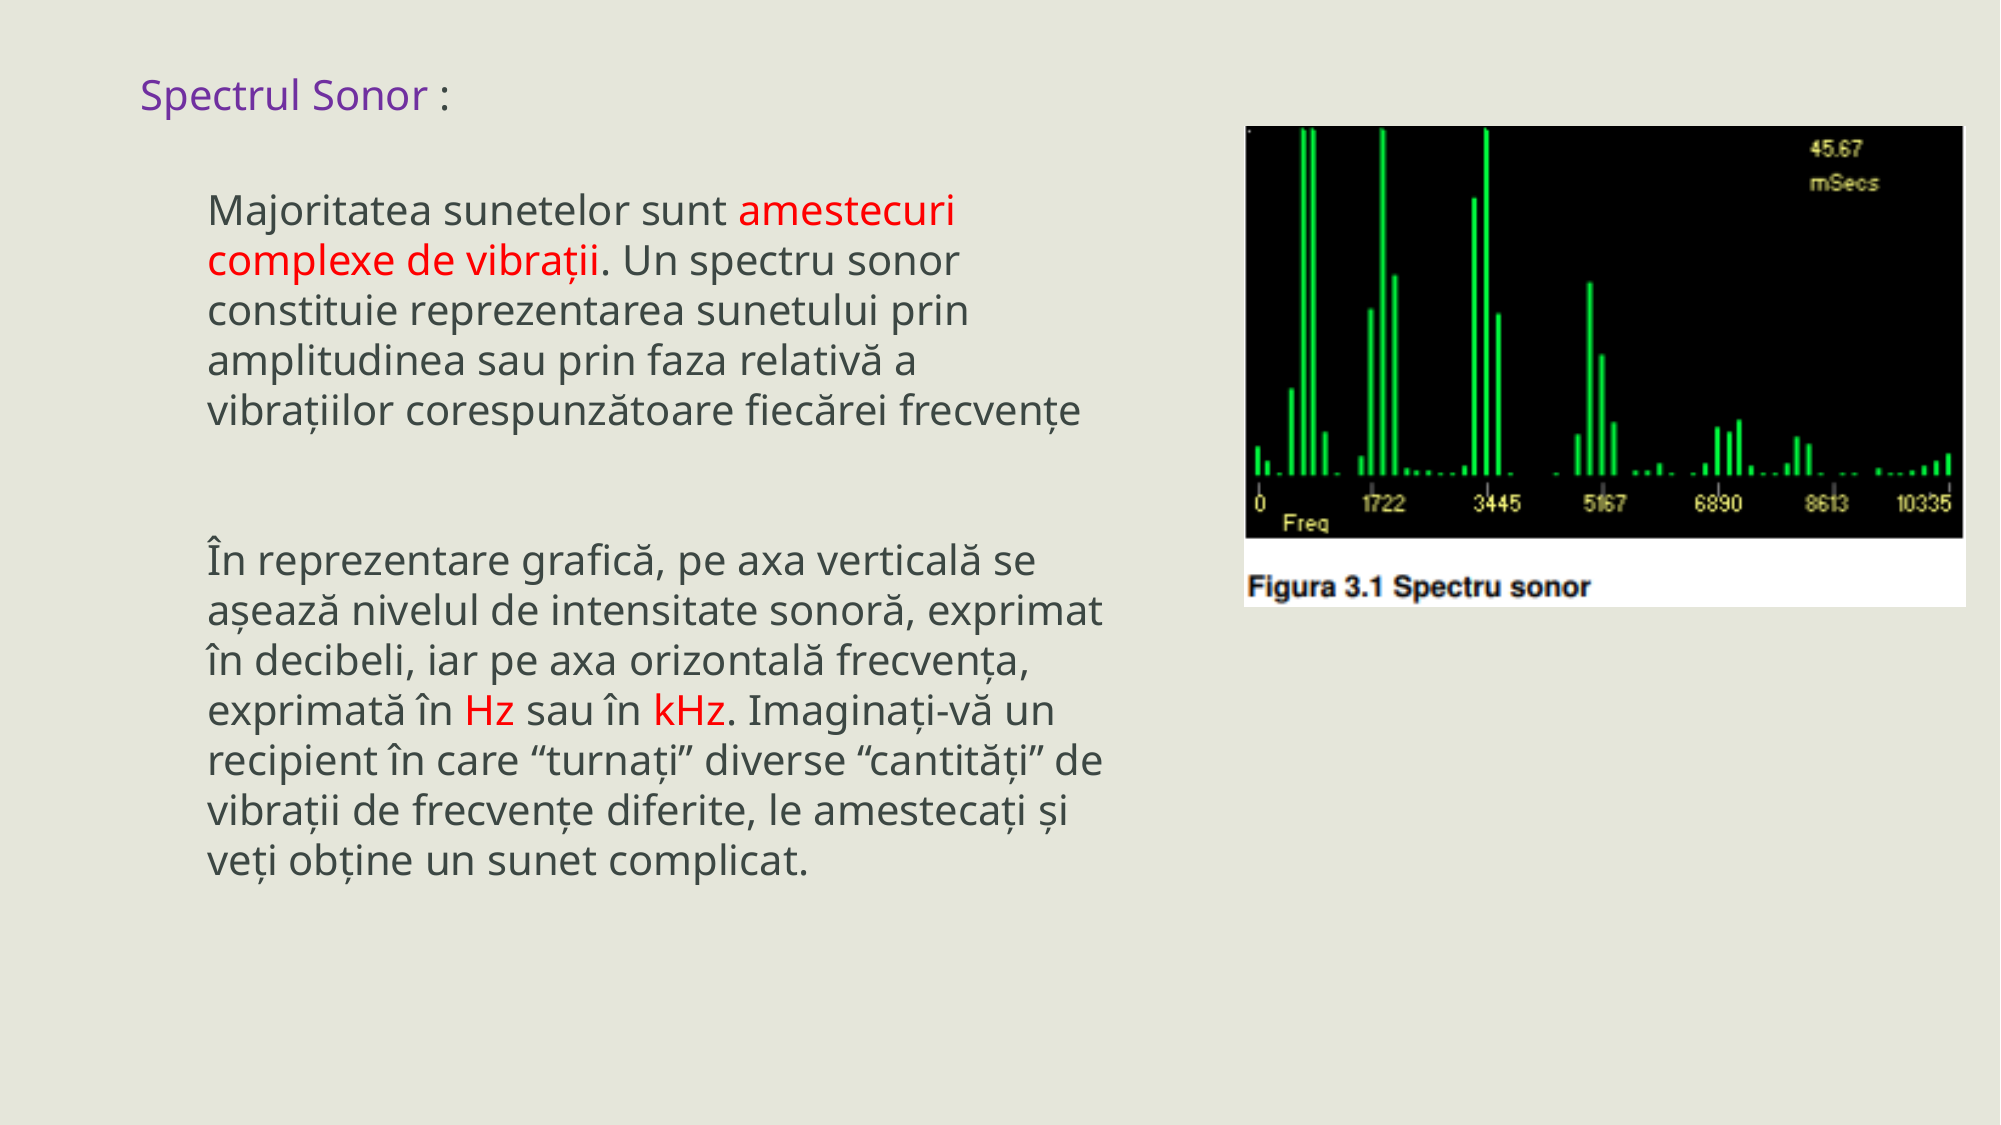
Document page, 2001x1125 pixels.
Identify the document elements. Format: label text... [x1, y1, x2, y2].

picture [1244, 126, 1966, 608]
text_box Majoritatea sunetelor sunt amestecuri complexe de vibraţii. Un spectru sonor constituie reprezentarea sunetului prin amplitudinea sau prin faza relativă a vibraţiilor corespunzătoare fiecărei frecvenţe În reprezentare grafică, pe axa verticală se aşează nivelul de intensitate sonoră, exprimat în decibeli, iar pe axa orizontală frecvenţa, exprimată în Hz sau în kHz. Imaginaţi-vă un recipient în care “turnaţi” diverse “cantităţi” de vibraţii de frecvenţe diferite, le amestecaţi şi veţi obţine un sunet complicat. [192, 176, 1121, 892]
text_box Spectrul Sonor : [125, 60, 1280, 126]
